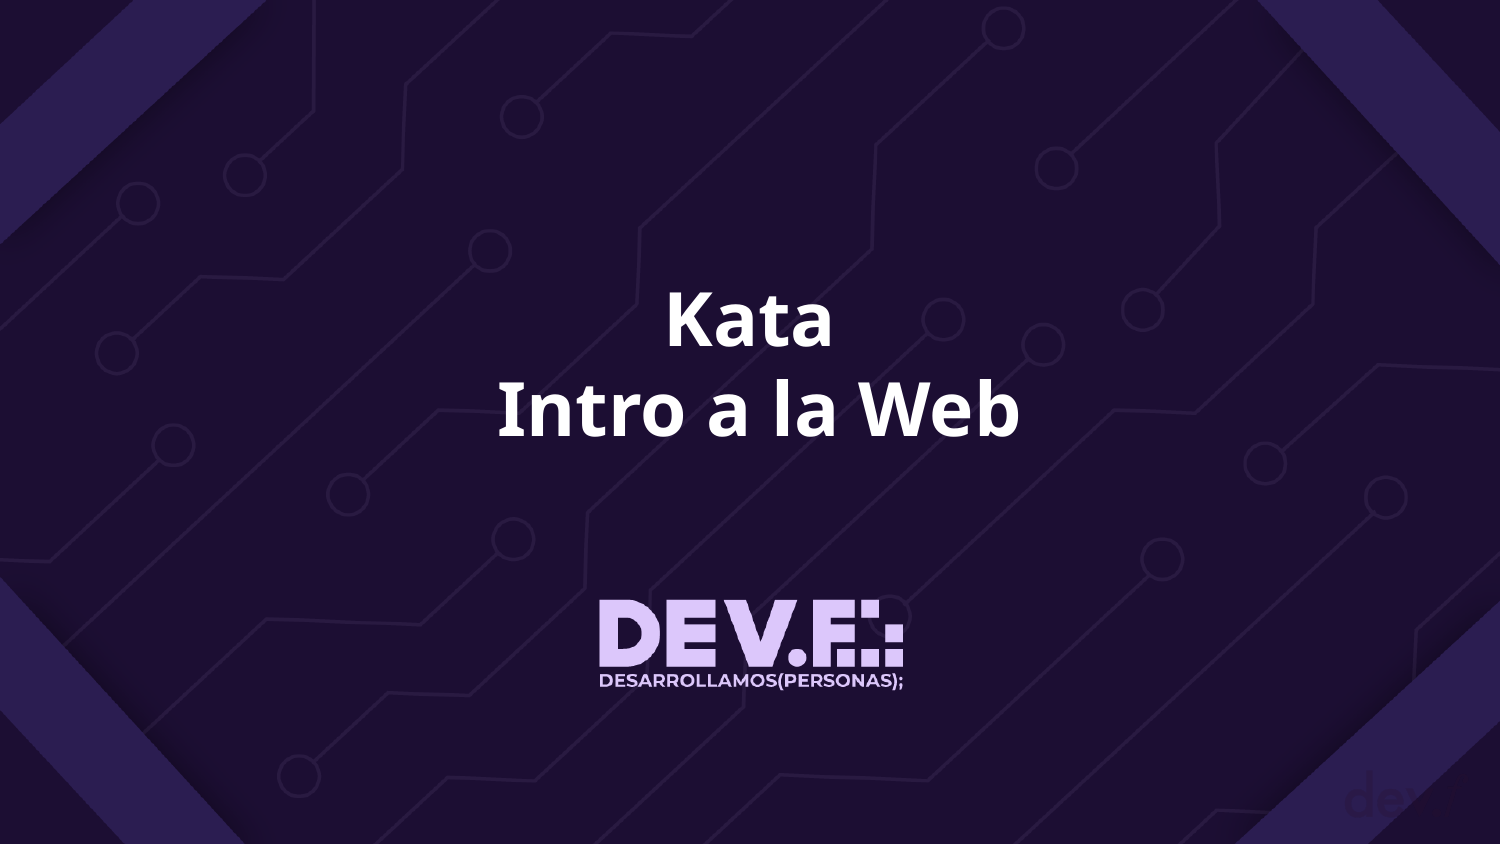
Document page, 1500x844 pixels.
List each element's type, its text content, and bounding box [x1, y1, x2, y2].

picture [0, 0, 1500, 844]
title Kata Intro a la Web [51, 196, 1449, 557]
